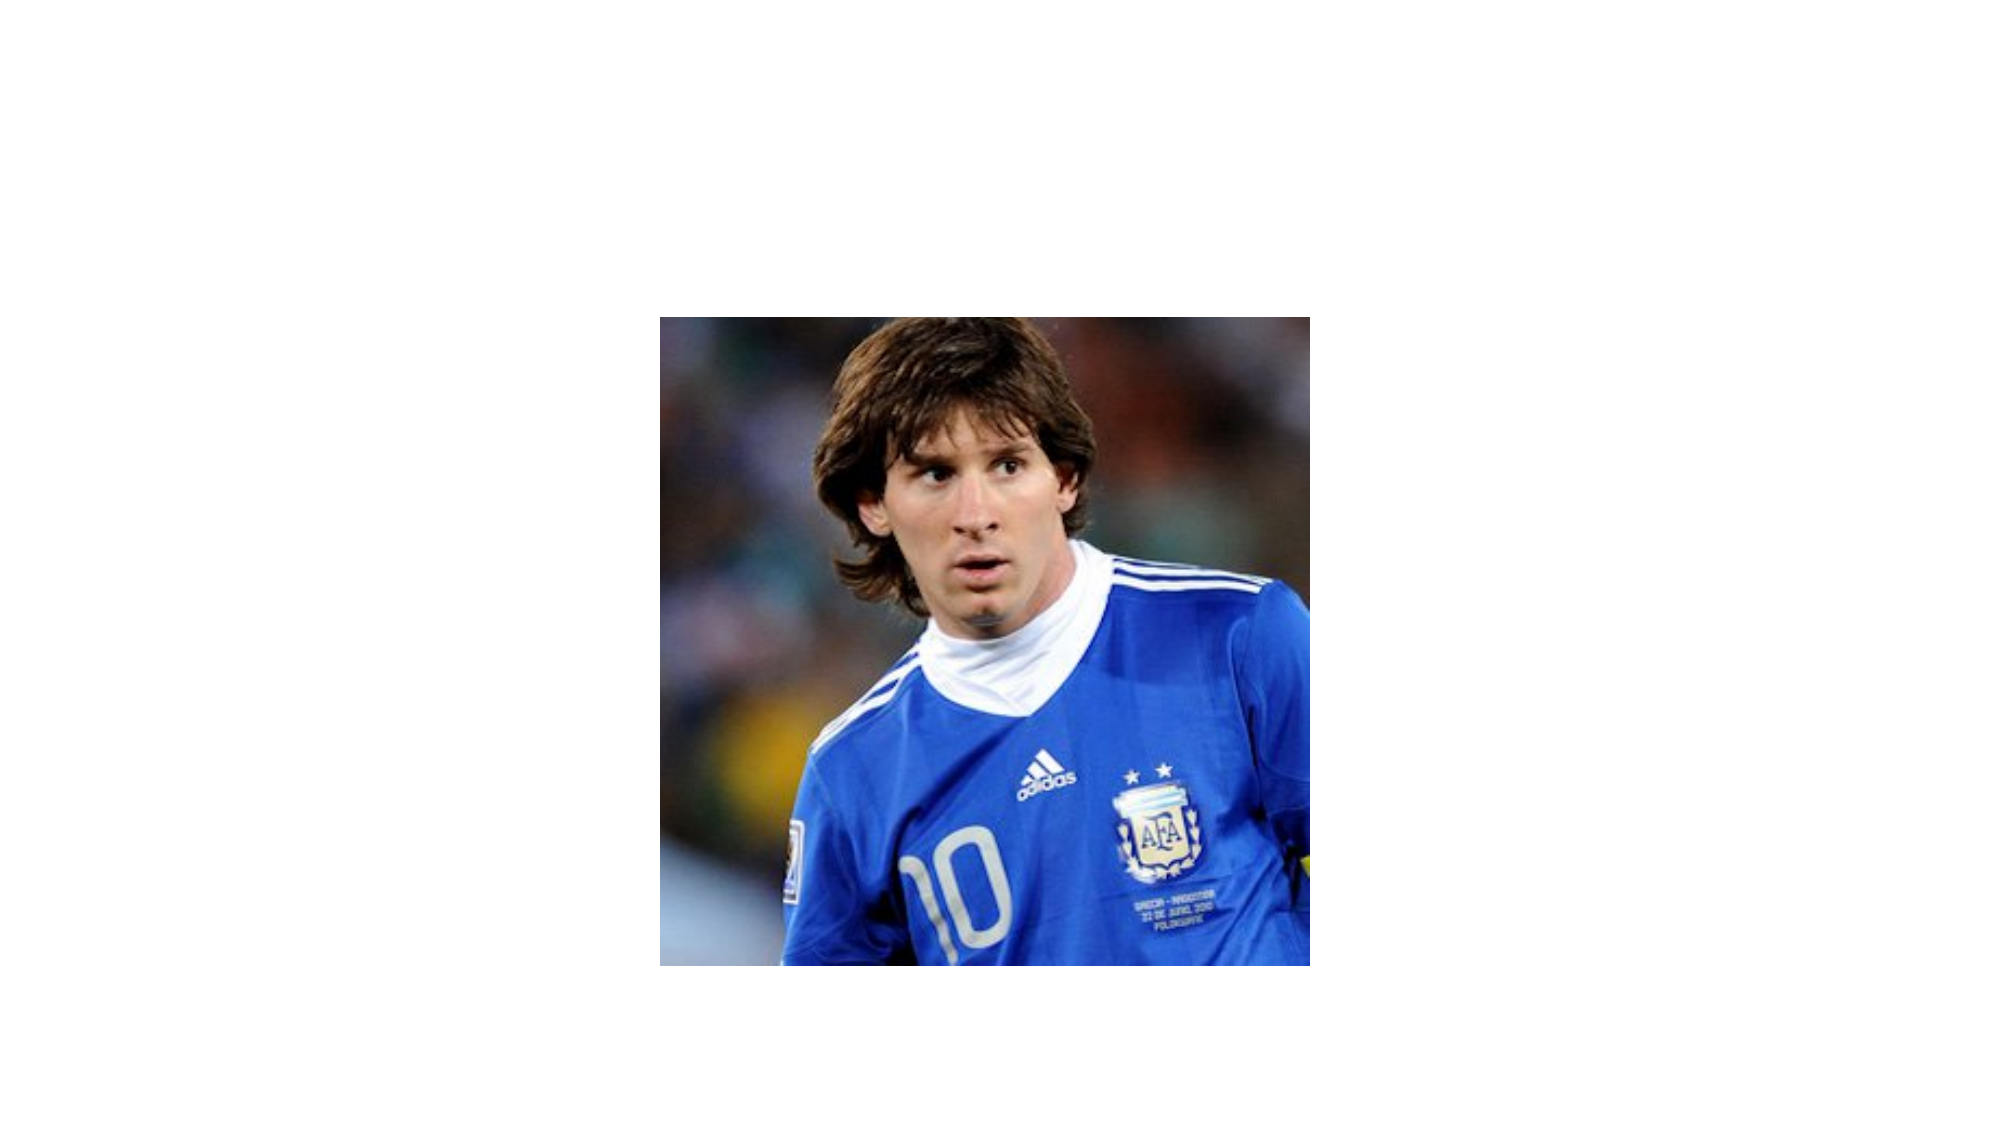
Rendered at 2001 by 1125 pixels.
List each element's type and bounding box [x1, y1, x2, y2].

picture [660, 317, 1310, 966]
